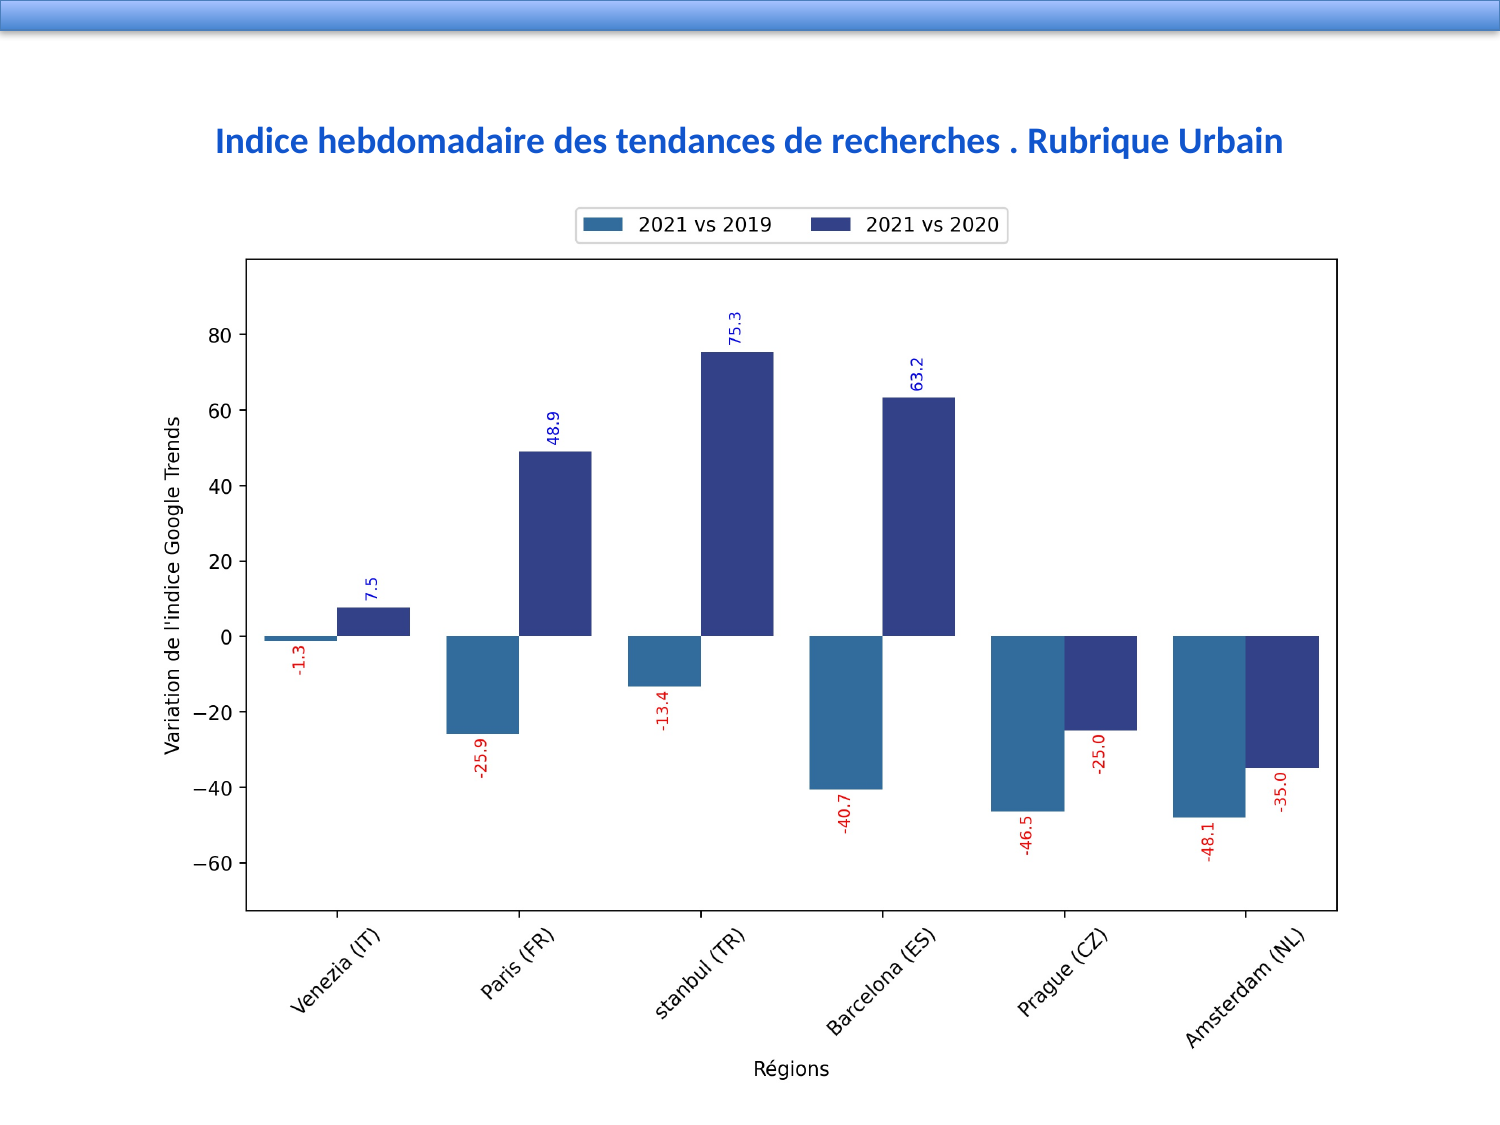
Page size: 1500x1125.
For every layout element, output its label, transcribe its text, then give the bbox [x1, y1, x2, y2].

text_box [0, 0, 1500, 31]
picture [149, 194, 1351, 1093]
title Indice hebdomadaire des tendances de recherches . Rubrique Urbain [75, 45, 1425, 233]
